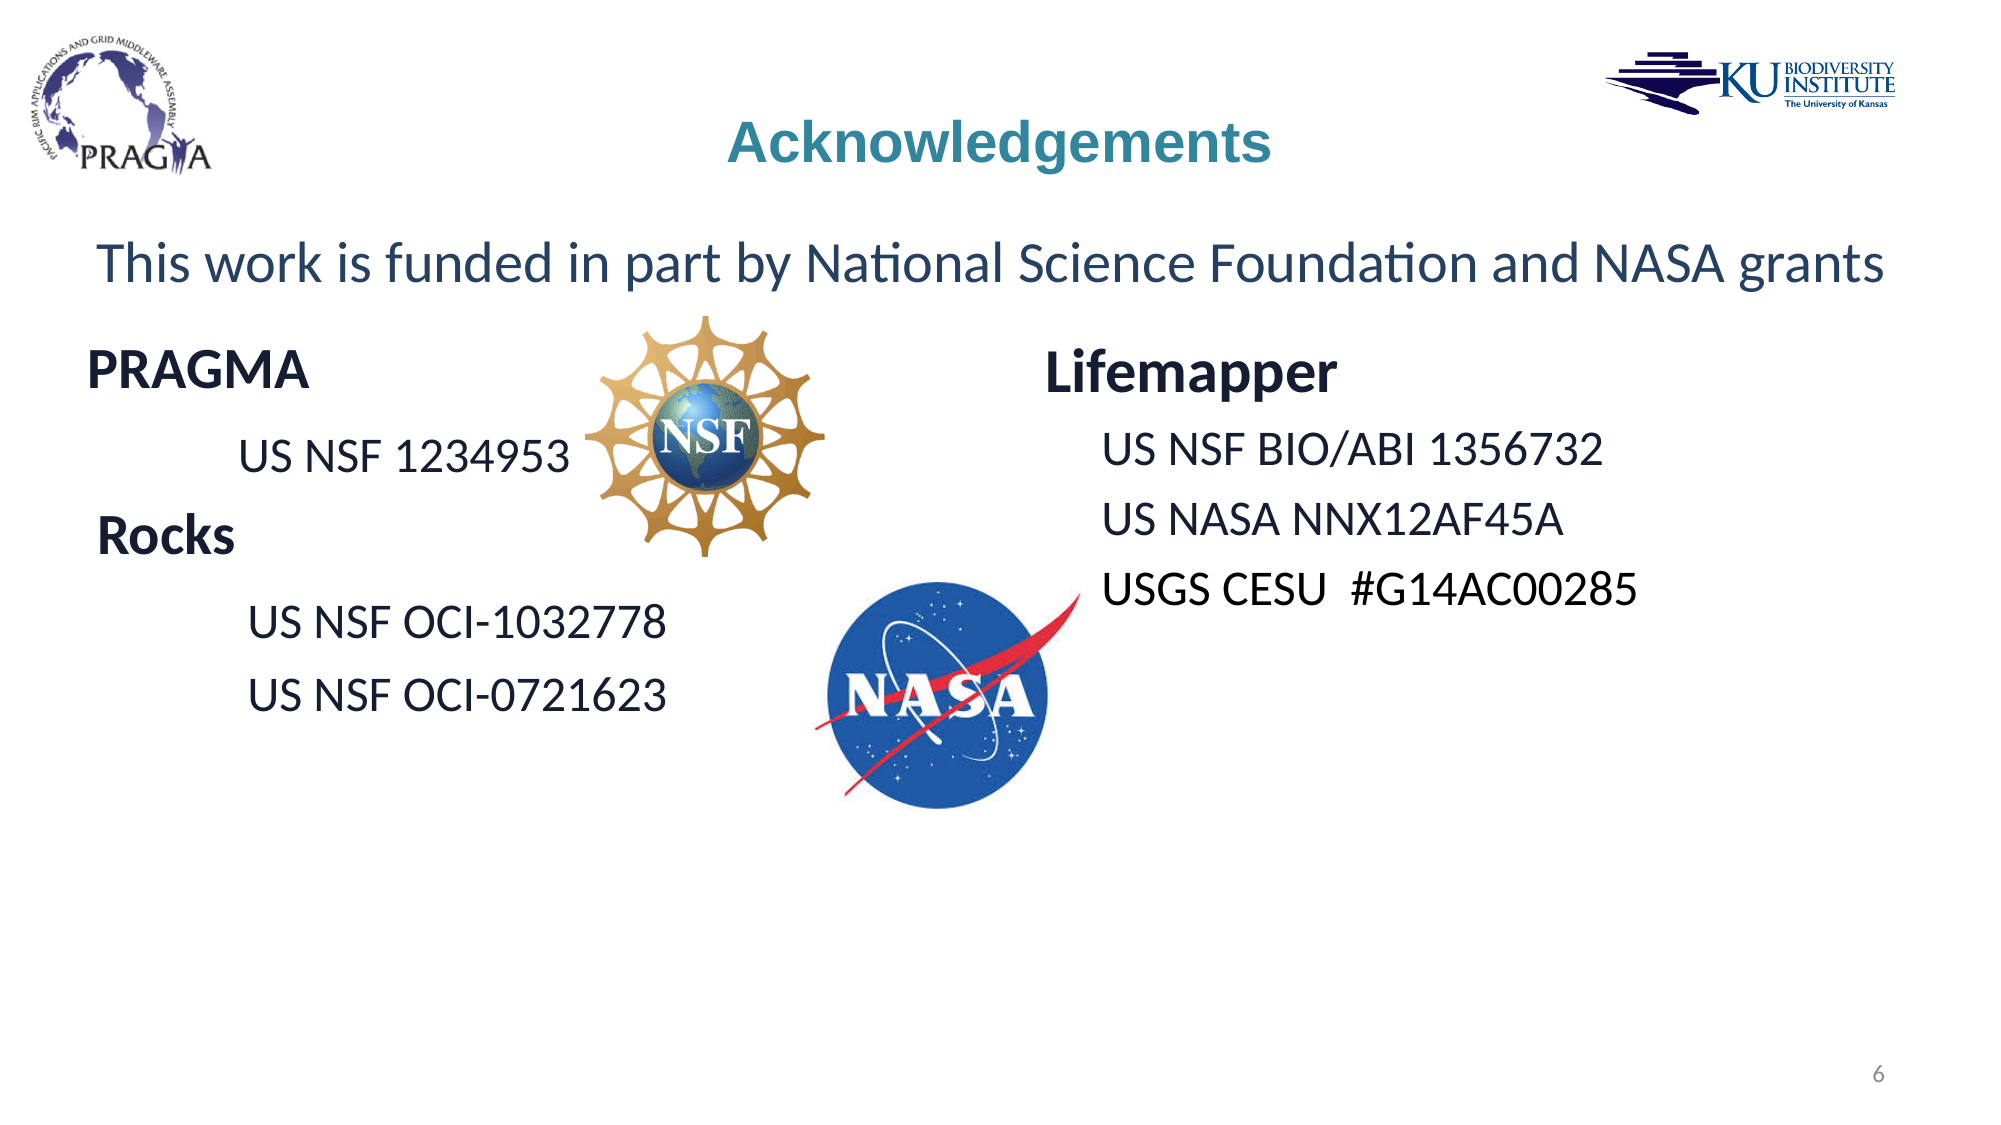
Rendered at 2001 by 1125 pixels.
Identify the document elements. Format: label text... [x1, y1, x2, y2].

list PRAGMA US NSF 1234953 Rocks US NSF OCI-1032778 US NSF OCI-0721623 [72, 322, 973, 856]
picture [585, 316, 826, 557]
text_box Lifemapper US NSF BIO/ABI 1356732 US NASA NNX12AF45A USGS CESU #G14AC00285 [1020, 398, 1921, 856]
picture [812, 580, 1082, 811]
picture [26, 31, 215, 178]
title Acknowledgements [99, 45, 1900, 216]
text_box This work is funded in part by National Science Foundation and NASA grants [81, 216, 1925, 398]
slide_number 6 [1433, 1042, 1900, 1103]
